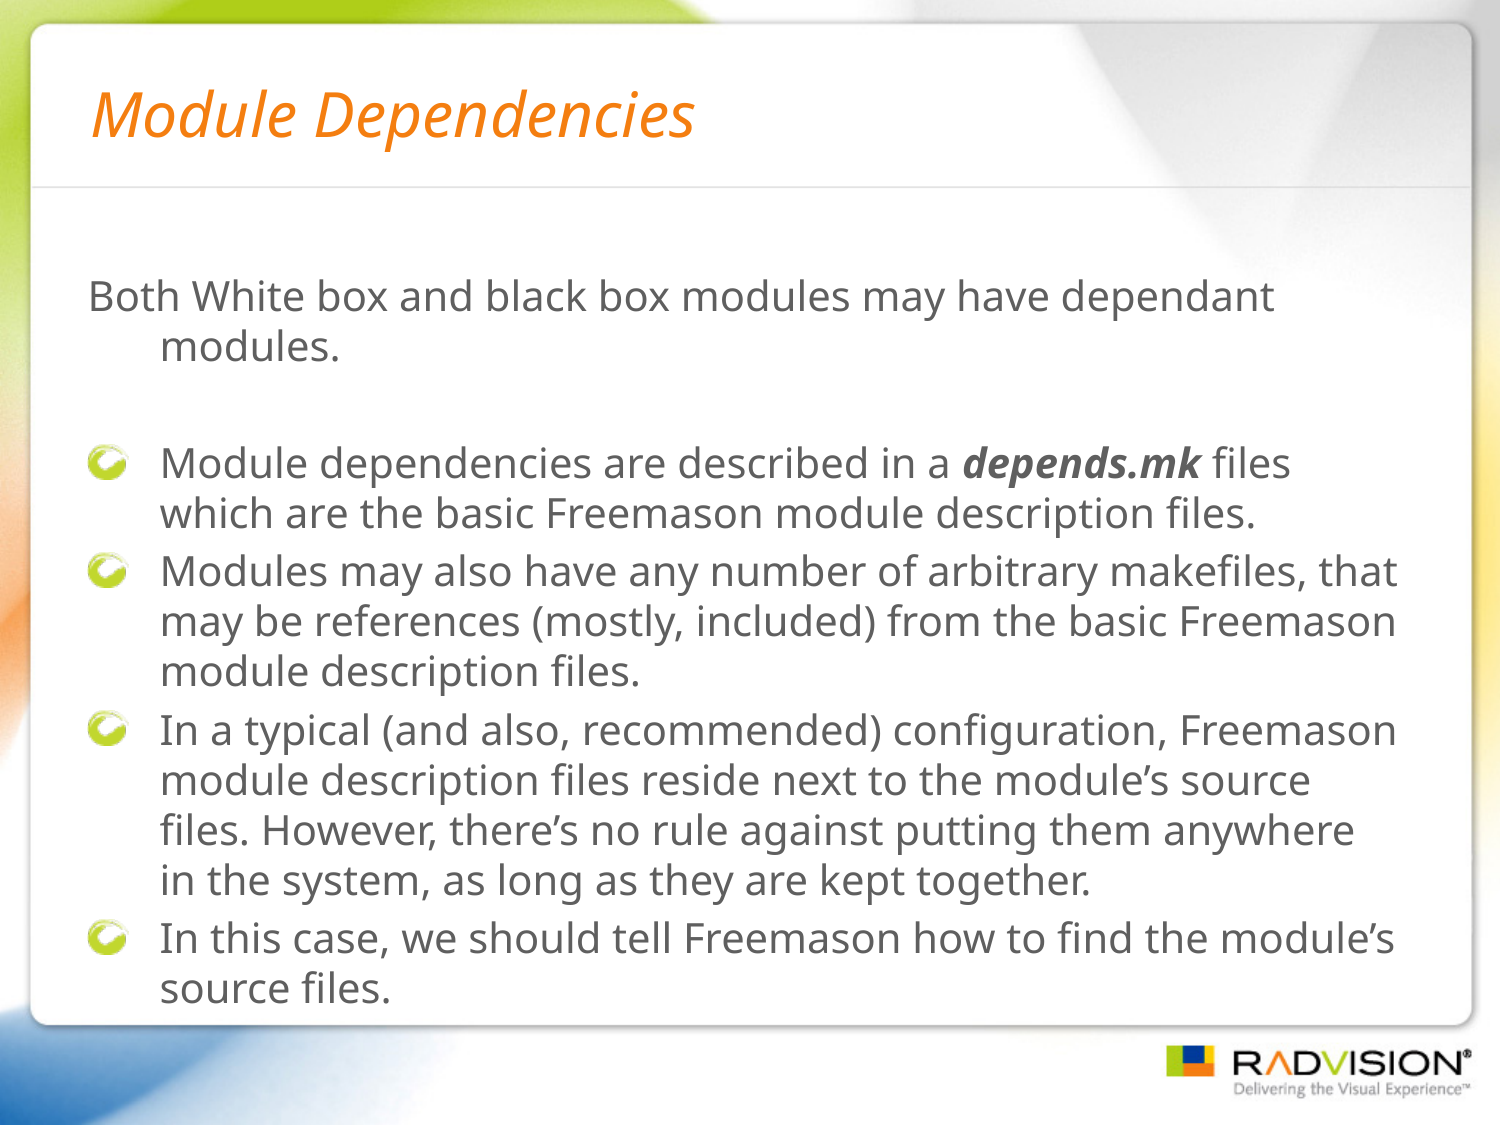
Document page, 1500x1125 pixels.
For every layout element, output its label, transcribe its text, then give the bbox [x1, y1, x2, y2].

title Module Dependencies [75, 19, 1425, 207]
list Both White box and black box modules may have dependant modules. Module dependencies are described in a depends.mk files which are the basic Freemason module description files. Modules may also have any number of arbitrary makefiles, that may be references (mostly, included) from the basic Freemason module description files. In a typical (and also, recommended) configuration, Freemason module description files reside next to the module’s source files. However, there’s no rule against putting them anywhere in the system, as long as they are kept together. In this case, we should tell Freemason how to find the module’s source files. [64, 262, 1415, 1005]
picture [0, 0, 1500, 1125]
